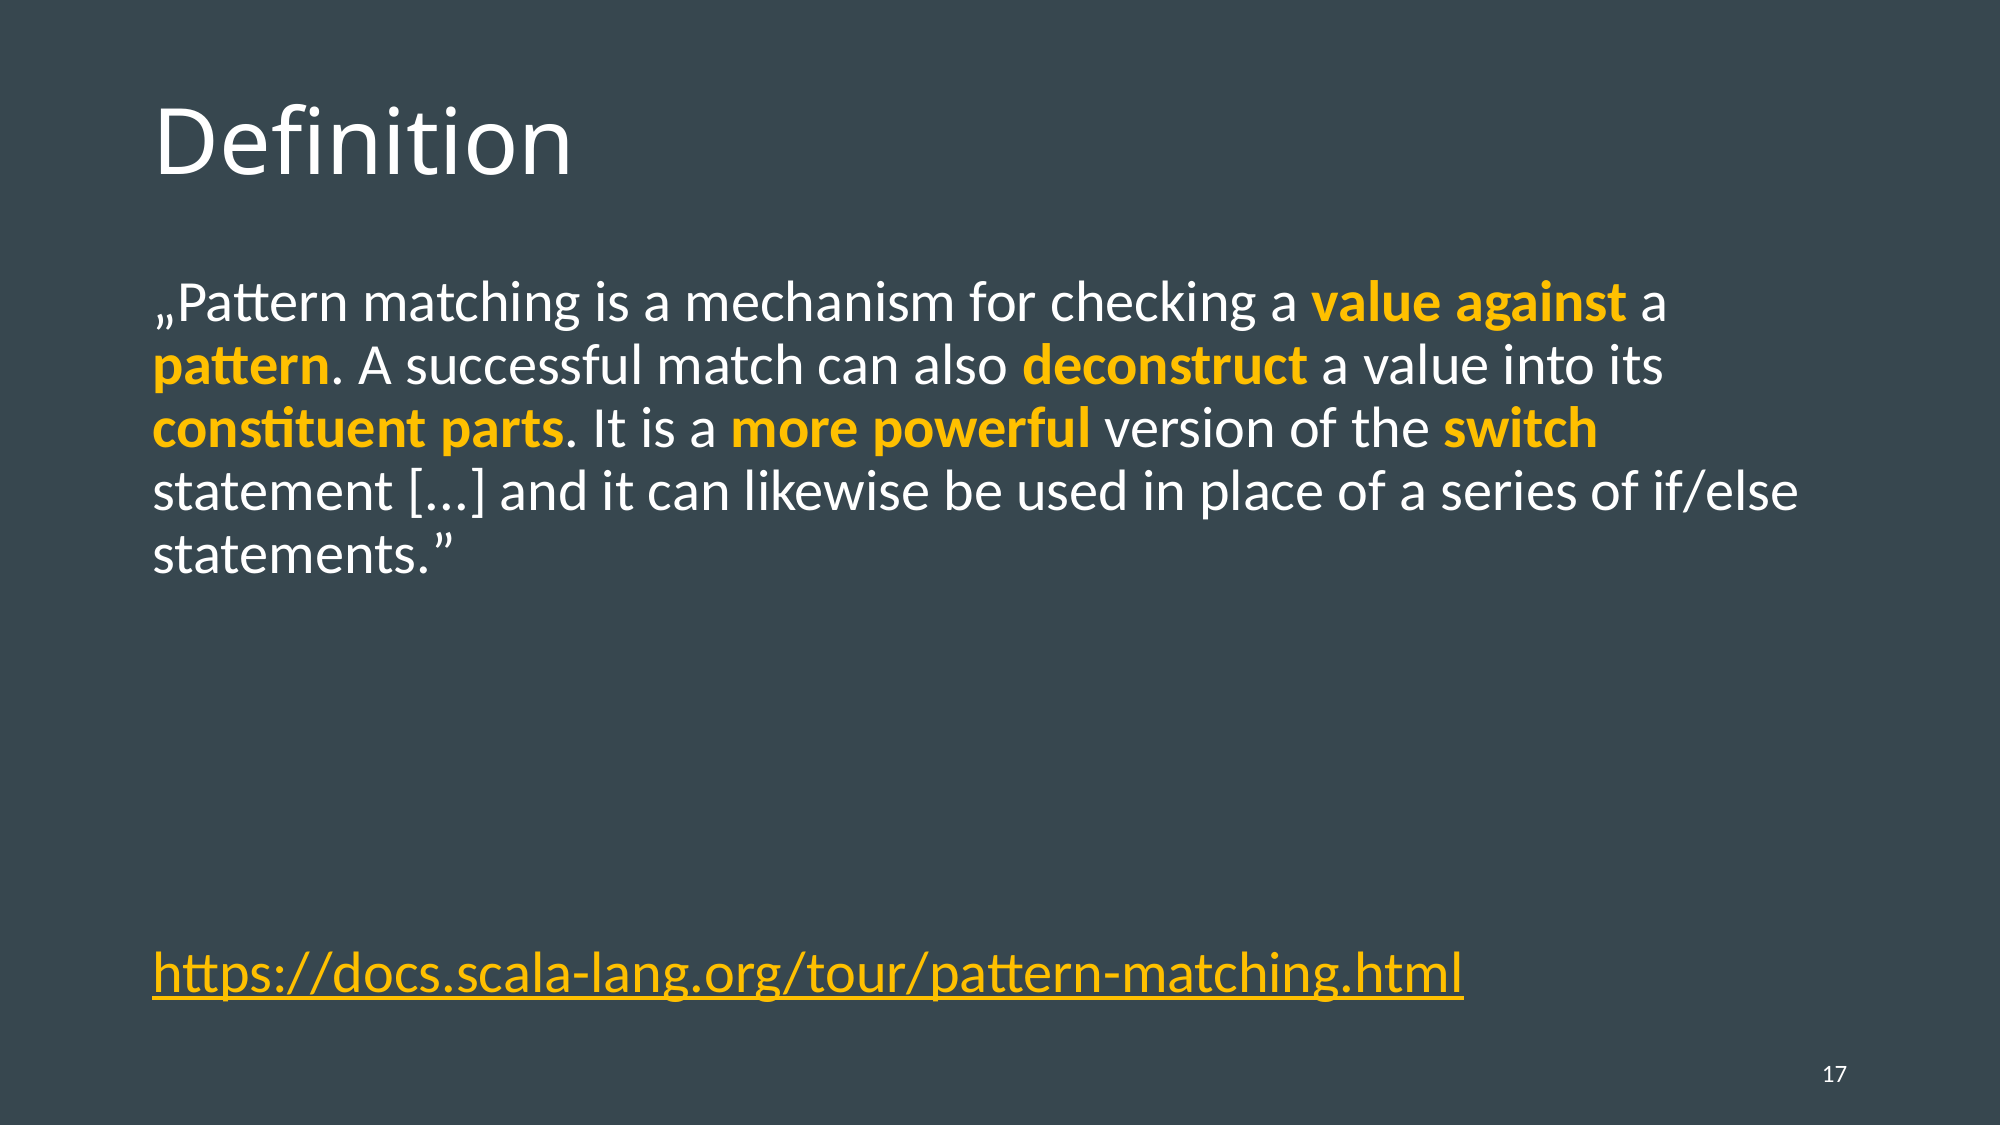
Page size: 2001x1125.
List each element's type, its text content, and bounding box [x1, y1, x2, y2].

slide_number 17 [1412, 1042, 1863, 1103]
title Definition [137, 59, 1863, 230]
list „Pattern matching is a mechanism for checking a value against a pattern. A successful match can also deconstruct a value into its constituent parts. It is a more powerful version of the switch statement [...] and it can likewise be used in place of a series of if/else statements.” https://docs.scala-lang.org/tour/pattern-matching.html [137, 264, 1863, 1014]
